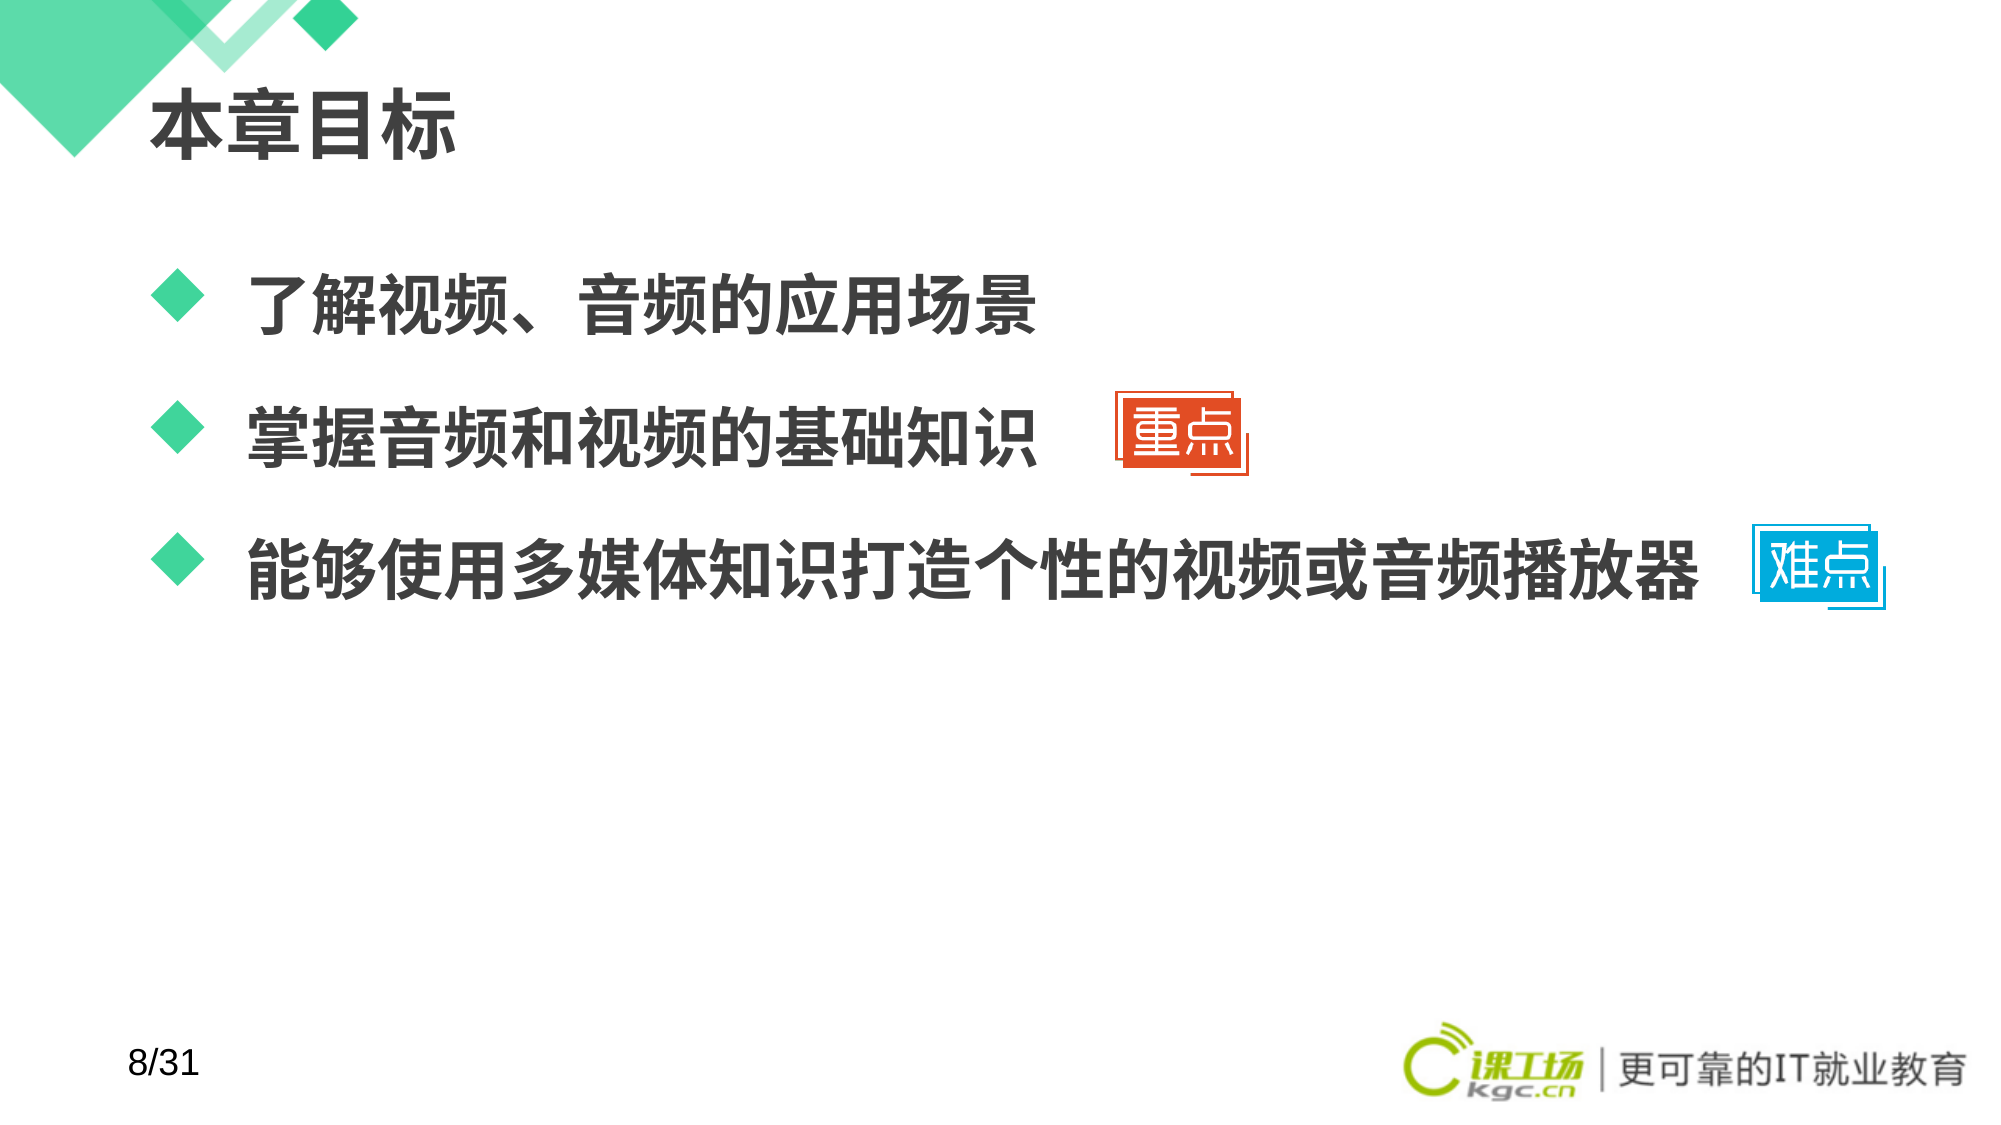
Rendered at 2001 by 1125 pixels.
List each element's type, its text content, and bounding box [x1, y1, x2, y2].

list 了解视频、音频的应用场景 掌握音频和视频的基础知识 能够使用多媒体知识打造个性的视频或音频播放器 [126, 214, 1880, 1006]
picture [0, 0, 2000, 1125]
title 本章目标 [129, 45, 1692, 201]
